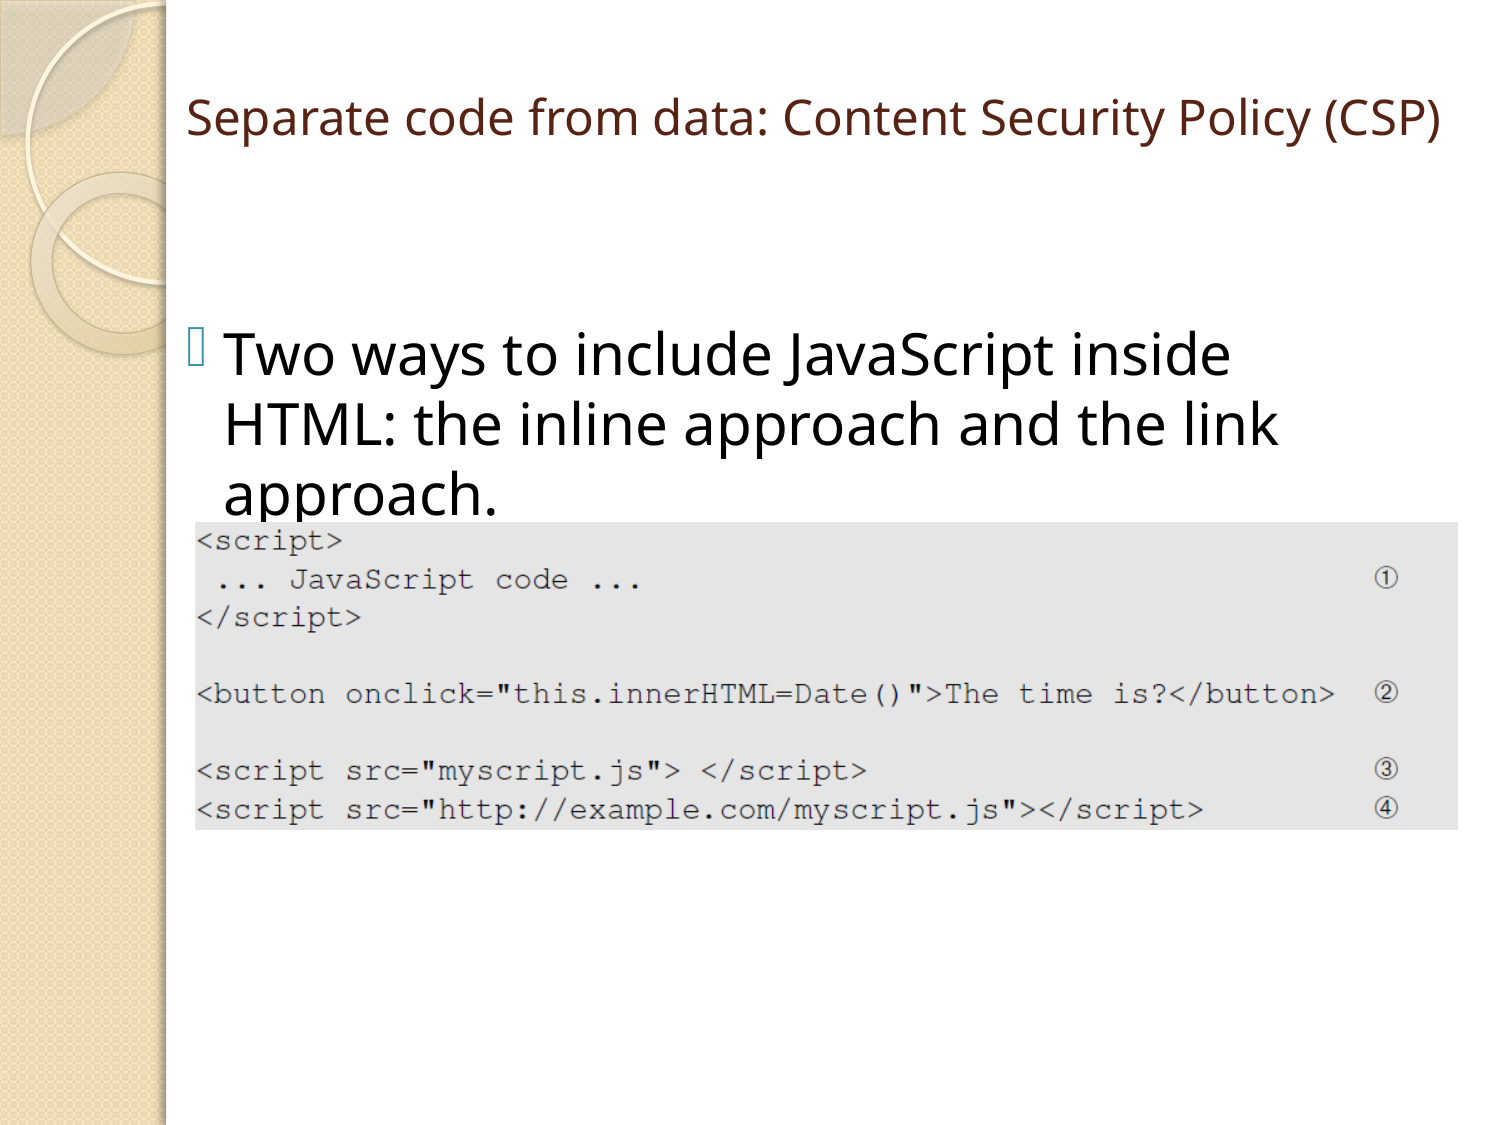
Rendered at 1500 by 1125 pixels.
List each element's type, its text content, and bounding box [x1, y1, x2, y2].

picture [194, 522, 1459, 830]
title Separate code from data: Content Security Policy (CSP) [171, 71, 1500, 197]
list Two ways to include JavaScript inside HTML: the inline approach and the link approach. [171, 302, 1412, 1050]
